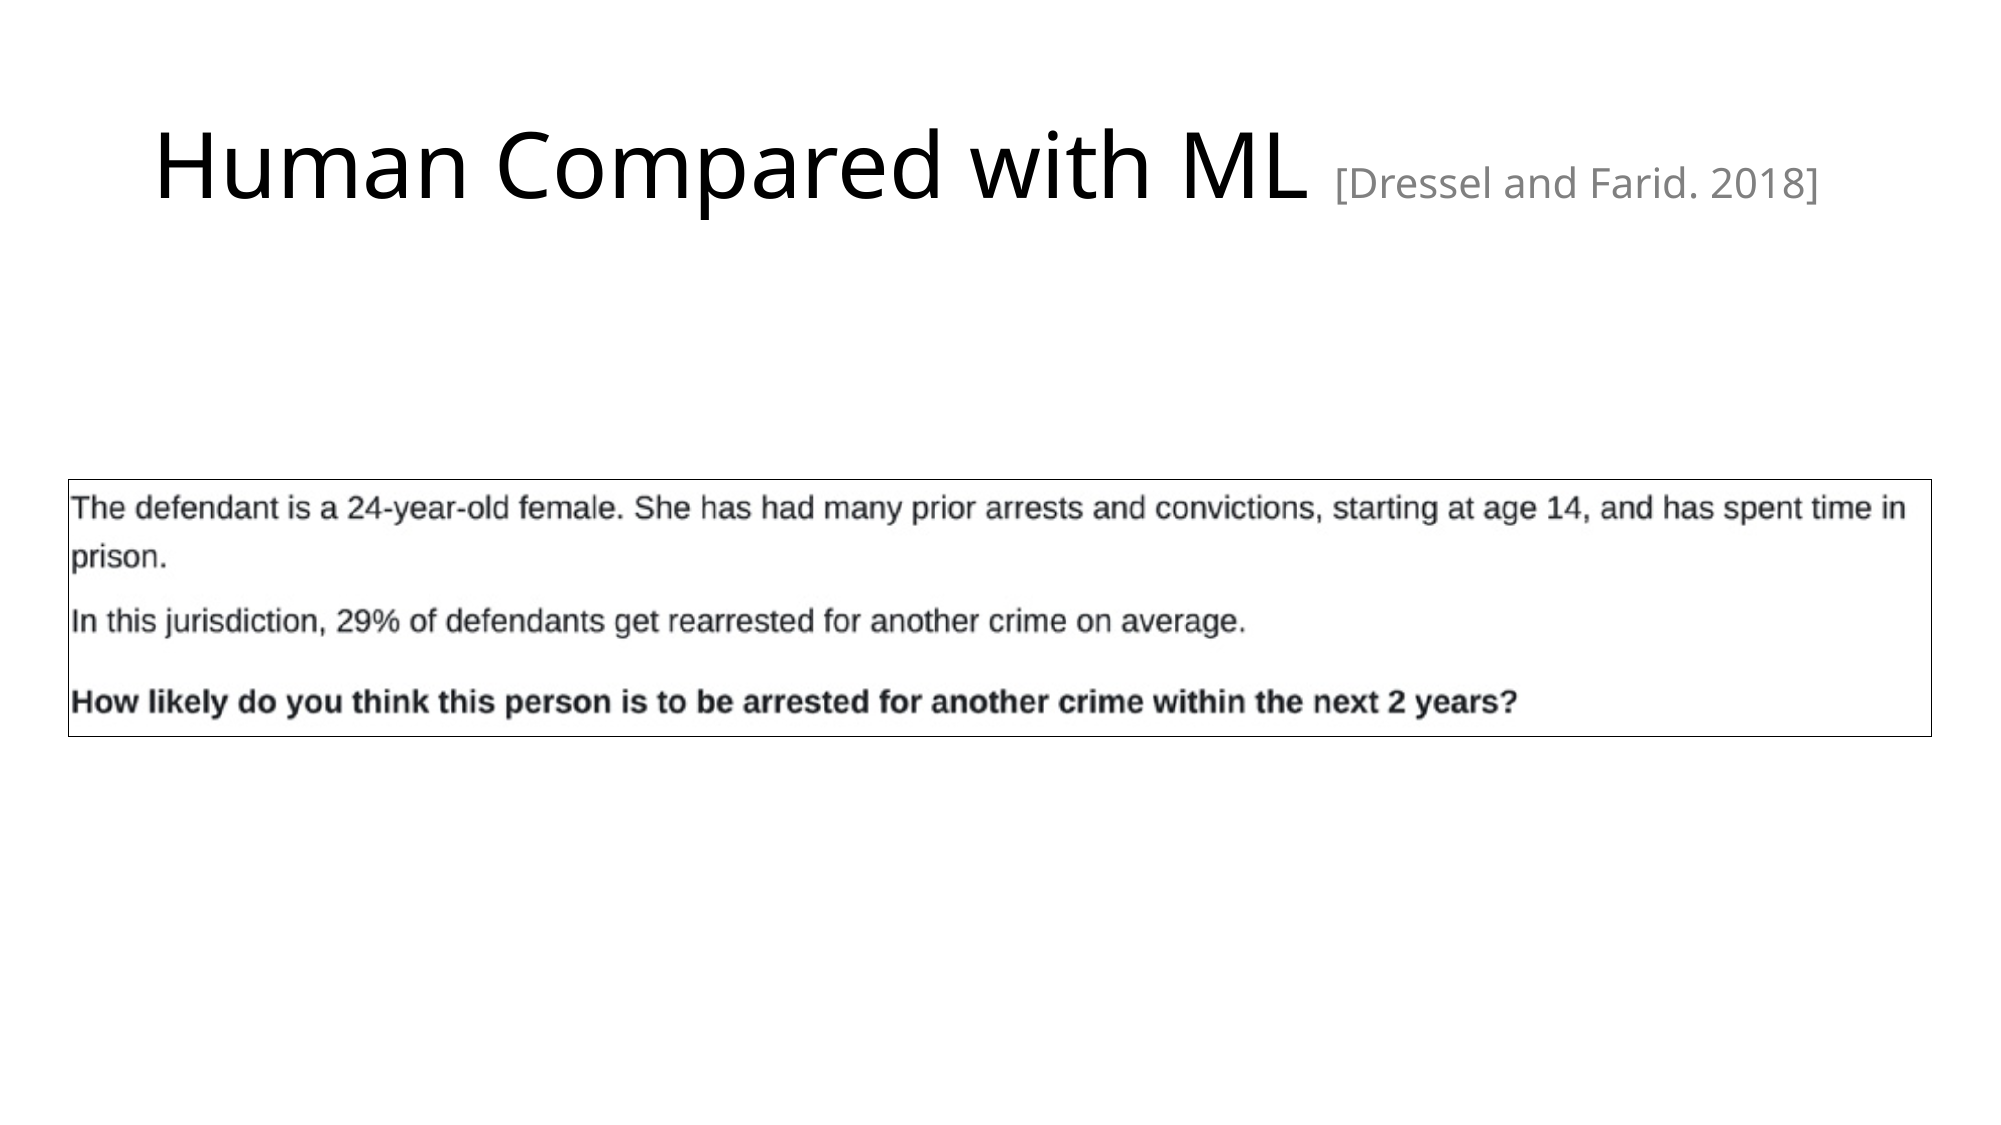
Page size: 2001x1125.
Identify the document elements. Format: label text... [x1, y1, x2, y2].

title Human Compared with ML [Dressel and Farid. 2018] [137, 59, 1863, 278]
picture [68, 479, 1932, 737]
